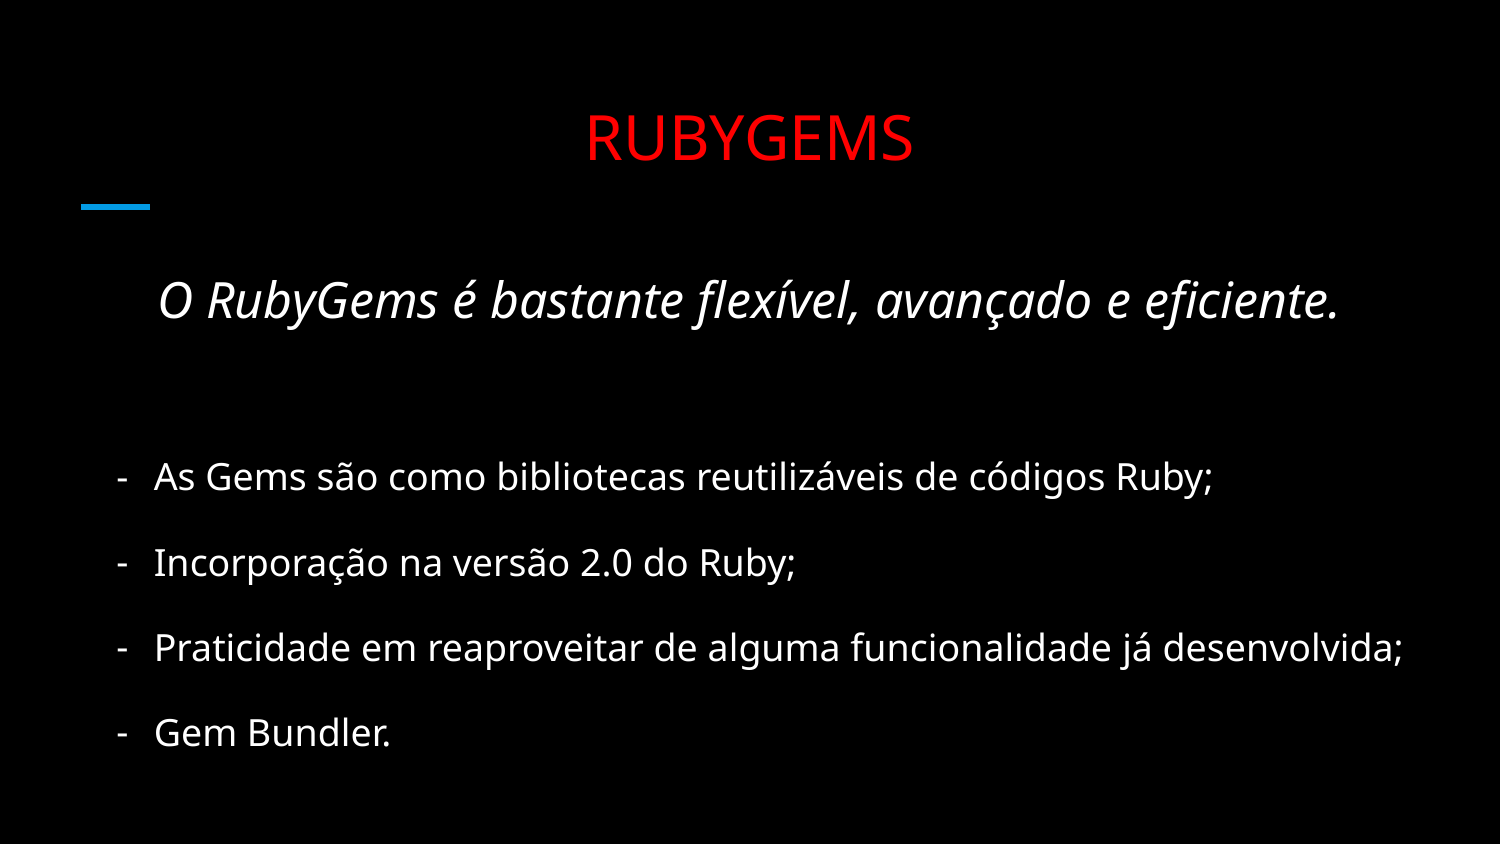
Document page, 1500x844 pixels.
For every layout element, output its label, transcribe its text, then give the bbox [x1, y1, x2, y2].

title RUBYGEMS [63, 75, 1437, 188]
list O RubyGems é bastante flexível, avançado e eficiente. As Gems são como bibliotecas reutilizáveis de códigos Ruby; Incorporação na versão 2.0 do Ruby; Praticidade em reaproveitar de alguma funcionalidade já desenvolvida; Gem Bundler. [63, 244, 1437, 750]
